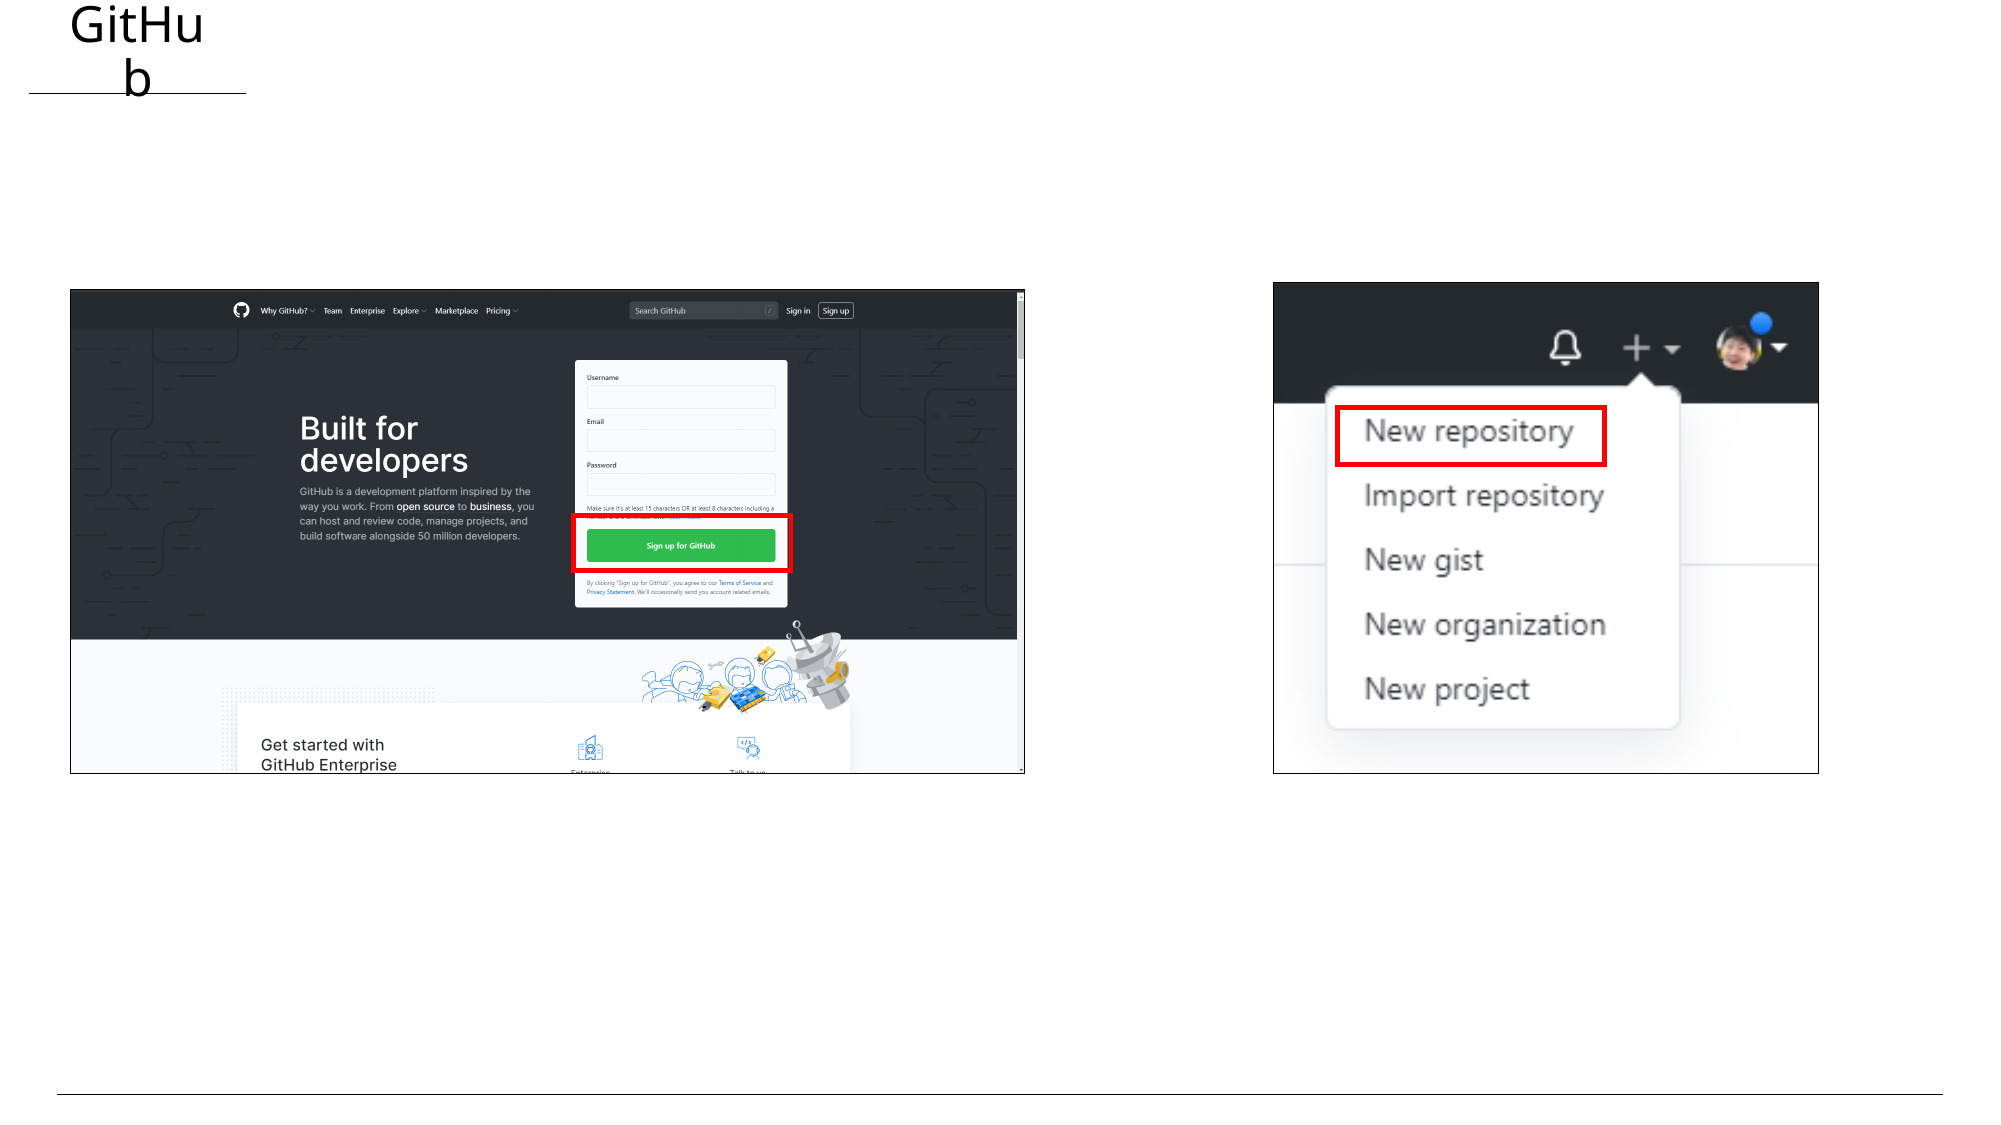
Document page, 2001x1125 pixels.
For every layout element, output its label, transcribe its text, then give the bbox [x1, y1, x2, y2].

title GitHub [41, 18, 234, 89]
picture [1273, 282, 1819, 774]
picture [70, 289, 1025, 774]
